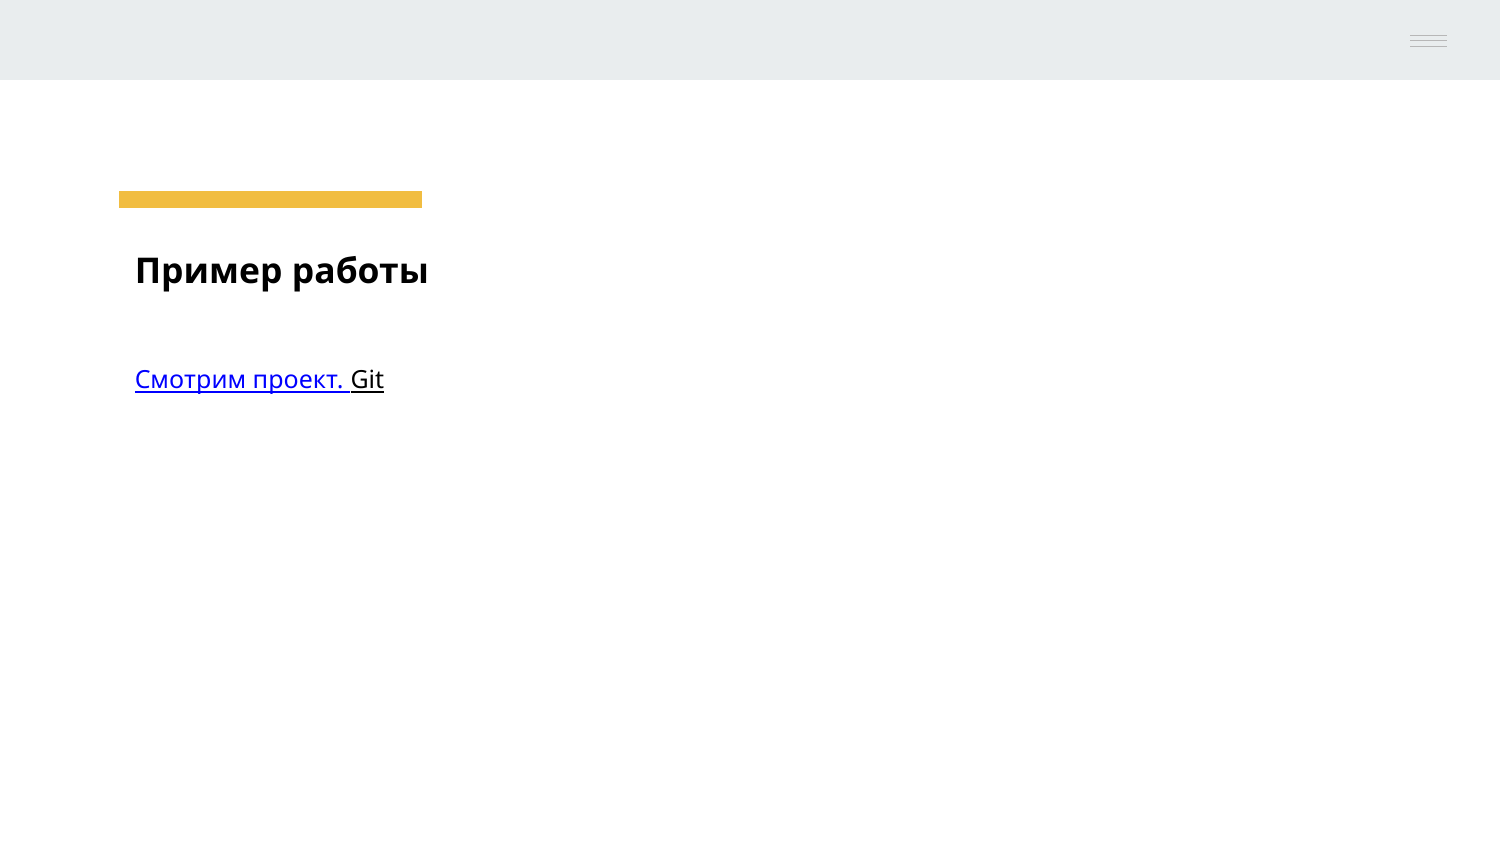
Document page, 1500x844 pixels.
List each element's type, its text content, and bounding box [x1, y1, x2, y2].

picture [119, 190, 422, 208]
title Пример работы Смотрим проект. Git [119, 215, 1376, 763]
